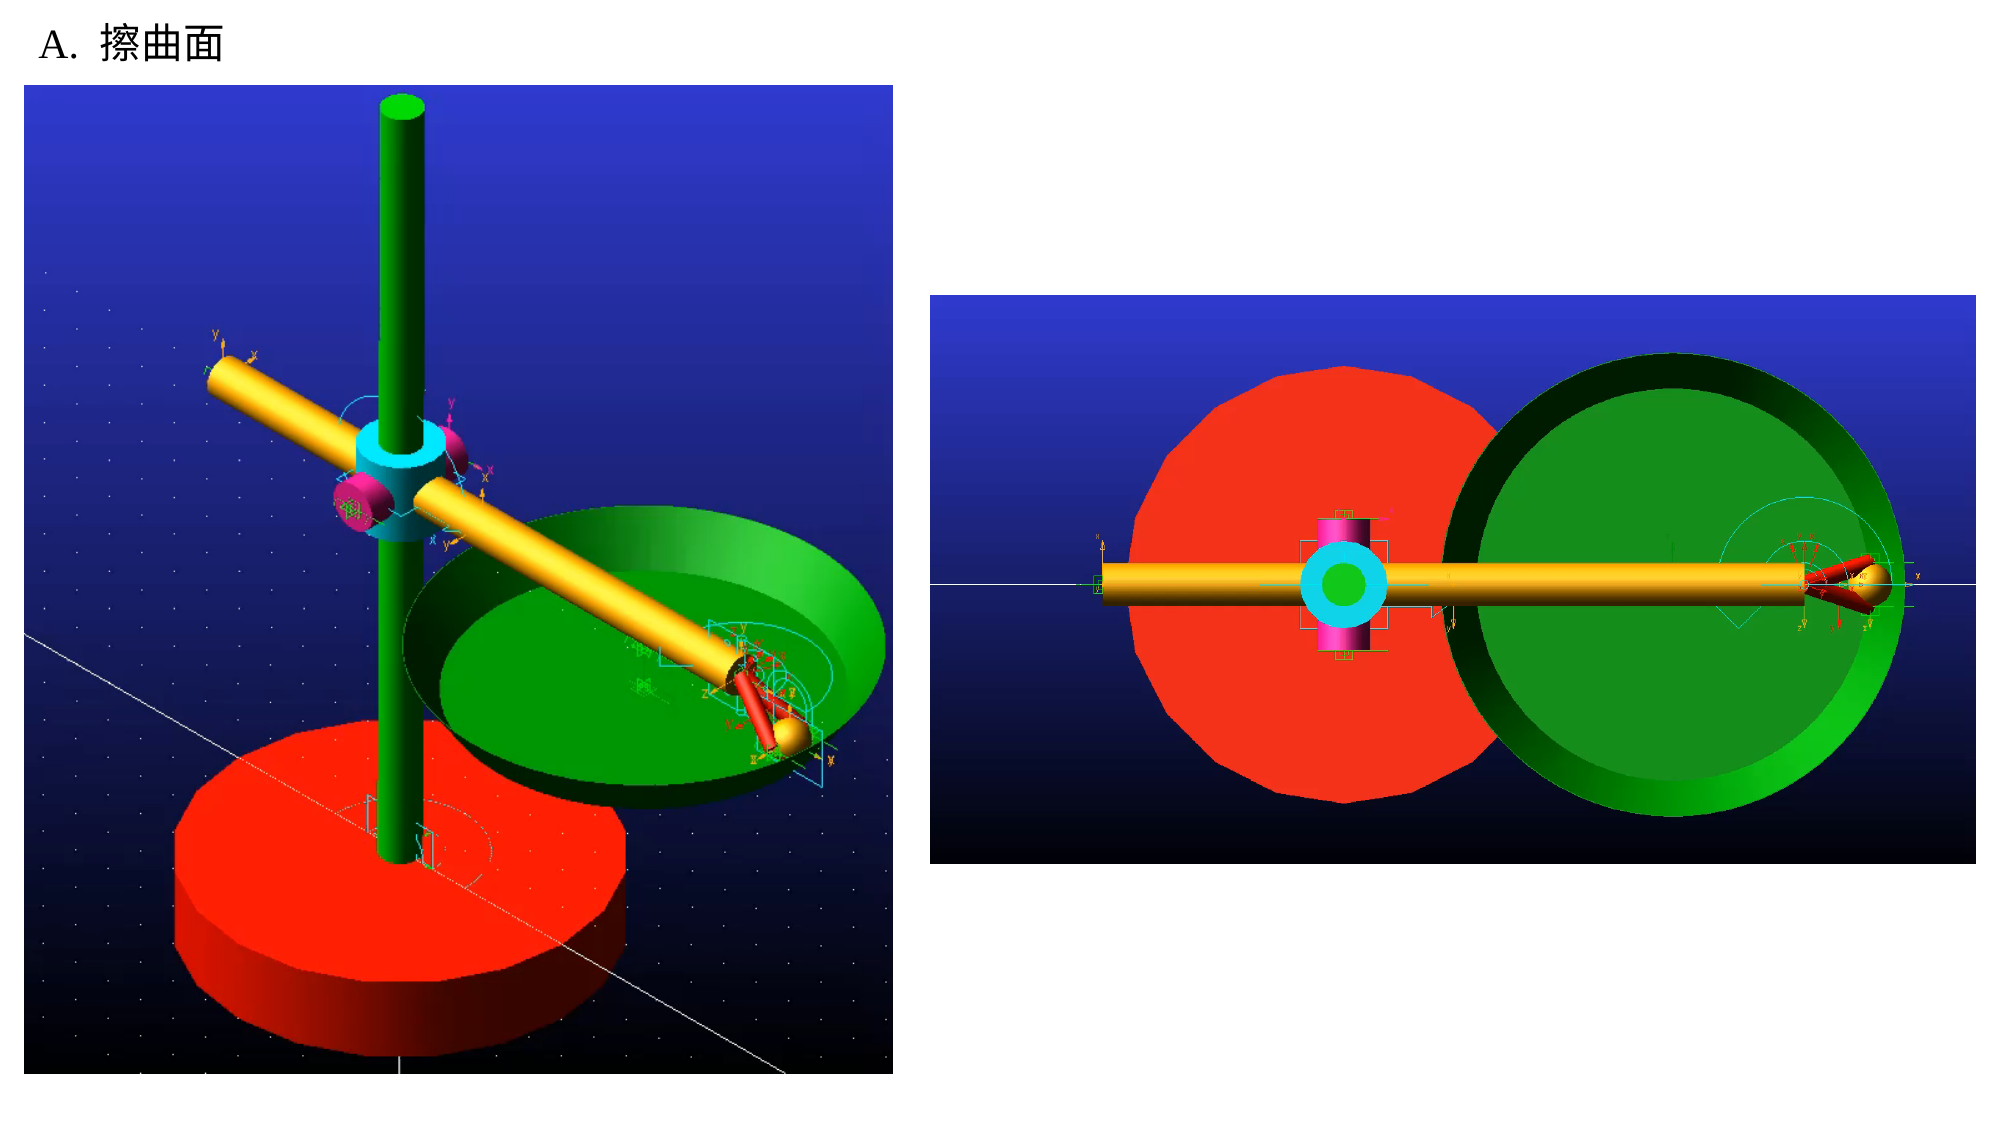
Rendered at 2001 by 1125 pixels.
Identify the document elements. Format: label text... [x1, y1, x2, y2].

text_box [929, 294, 1977, 865]
text_box A. 擦曲面 [23, 8, 1824, 74]
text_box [23, 84, 894, 1075]
